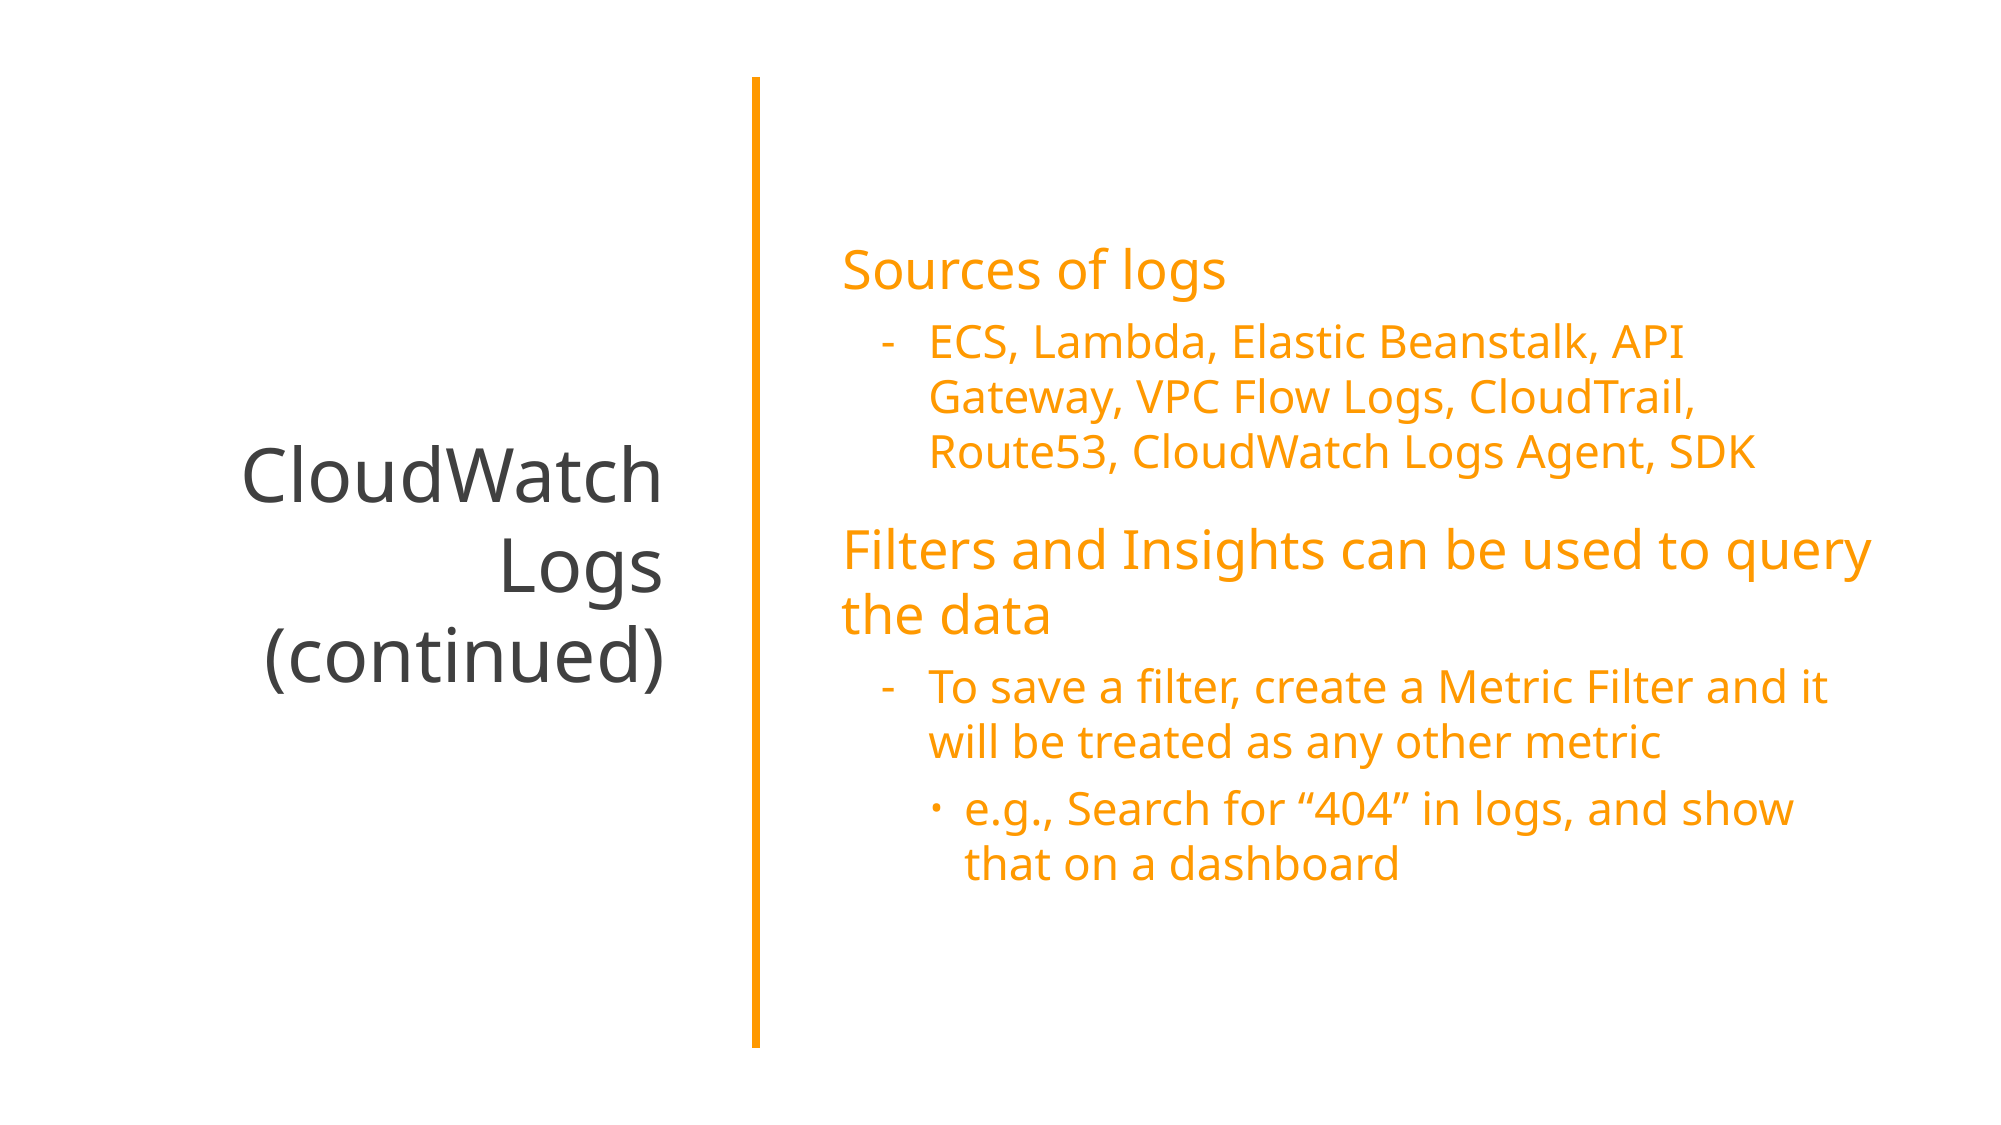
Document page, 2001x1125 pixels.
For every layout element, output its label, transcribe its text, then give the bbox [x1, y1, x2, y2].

list CloudWatch Logs (continued) [91, 76, 680, 1048]
list Sources of logs ECS, Lambda, Elastic Beanstalk, API Gateway, VPC Flow Logs, CloudTrail, Route53, CloudWatch Logs Agent, SDK Filters and Insights can be used to query the data To save a filter, create a Metric Filter and it will be treated as any other metric e.g., Search for “404” in logs, and show that on a dashboard [832, 76, 1900, 1048]
